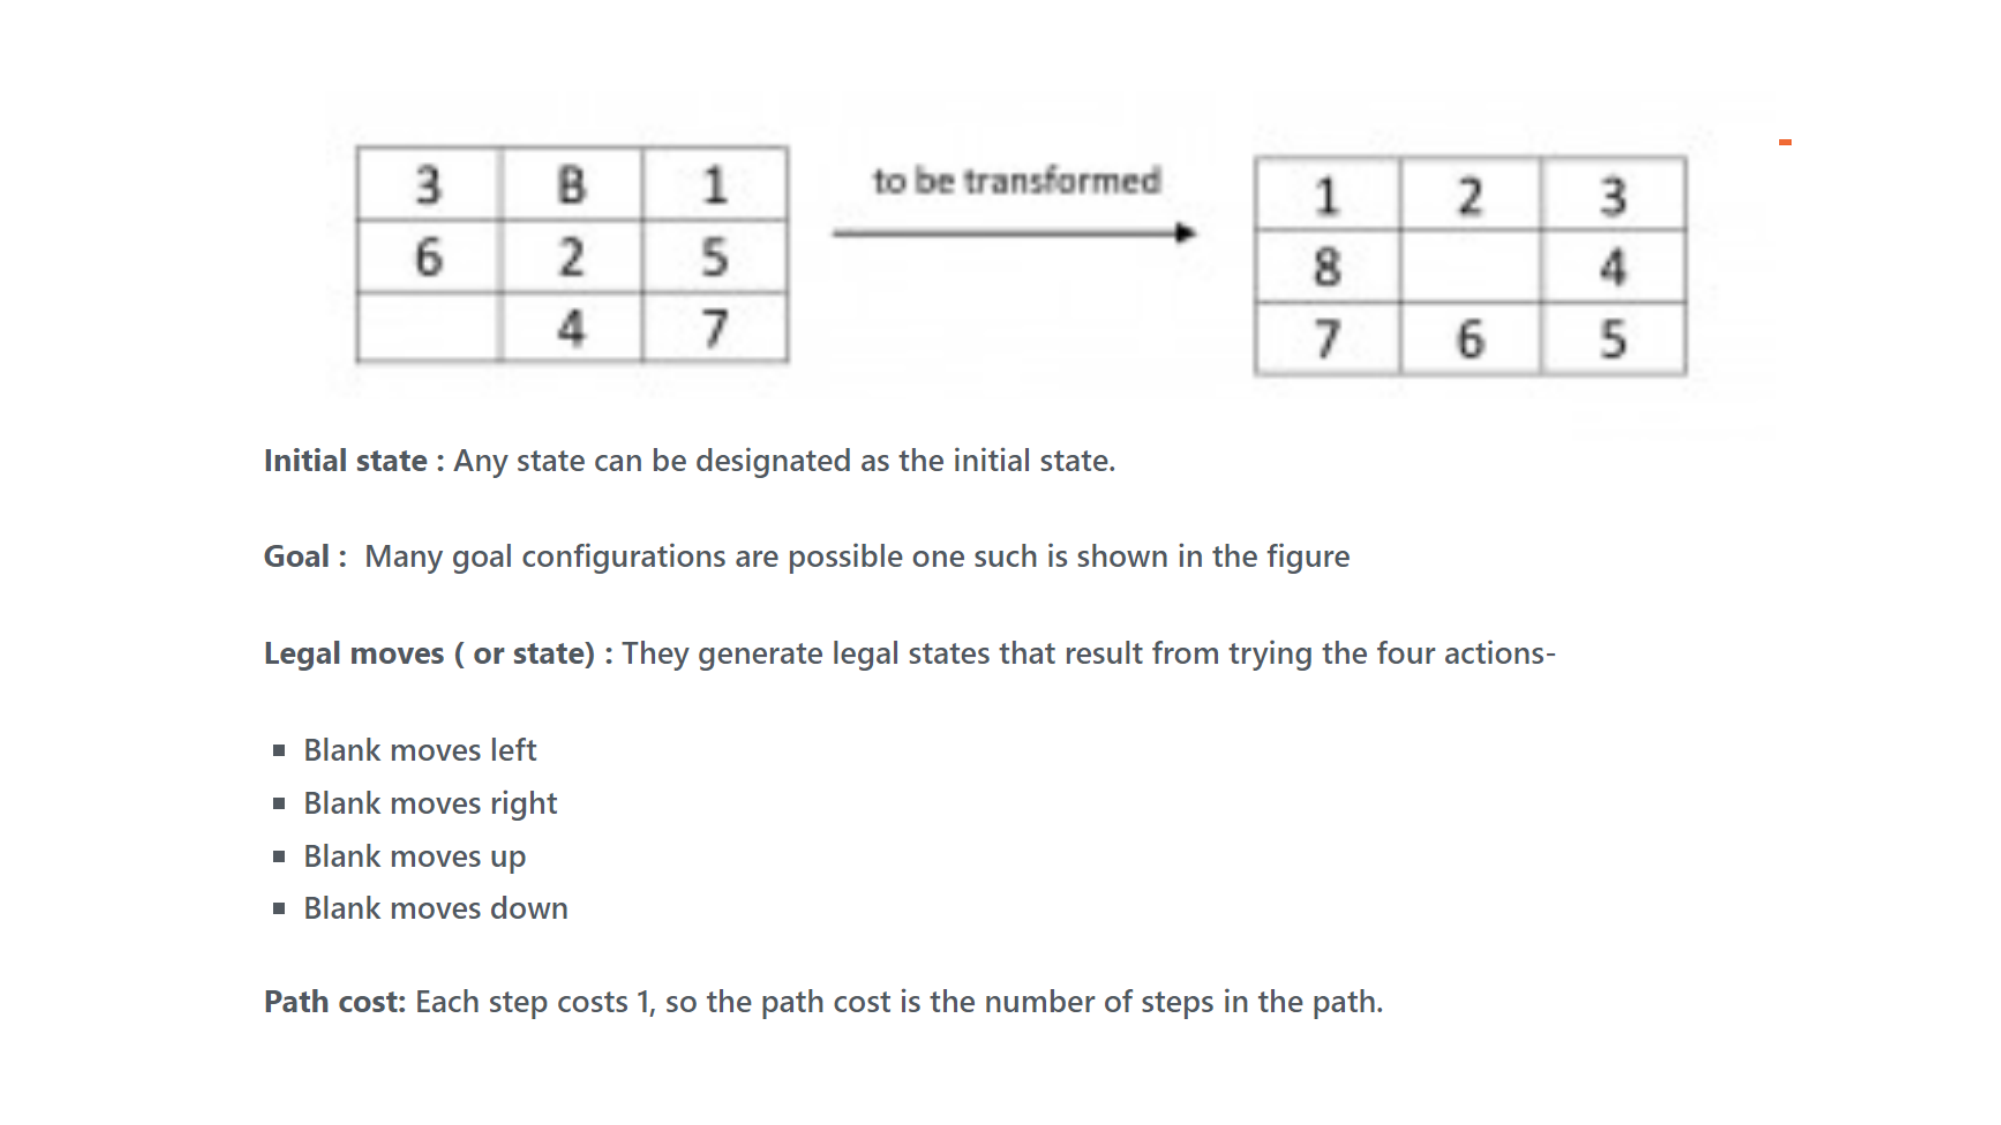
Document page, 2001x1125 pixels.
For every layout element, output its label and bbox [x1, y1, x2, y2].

picture [137, 90, 1797, 1044]
